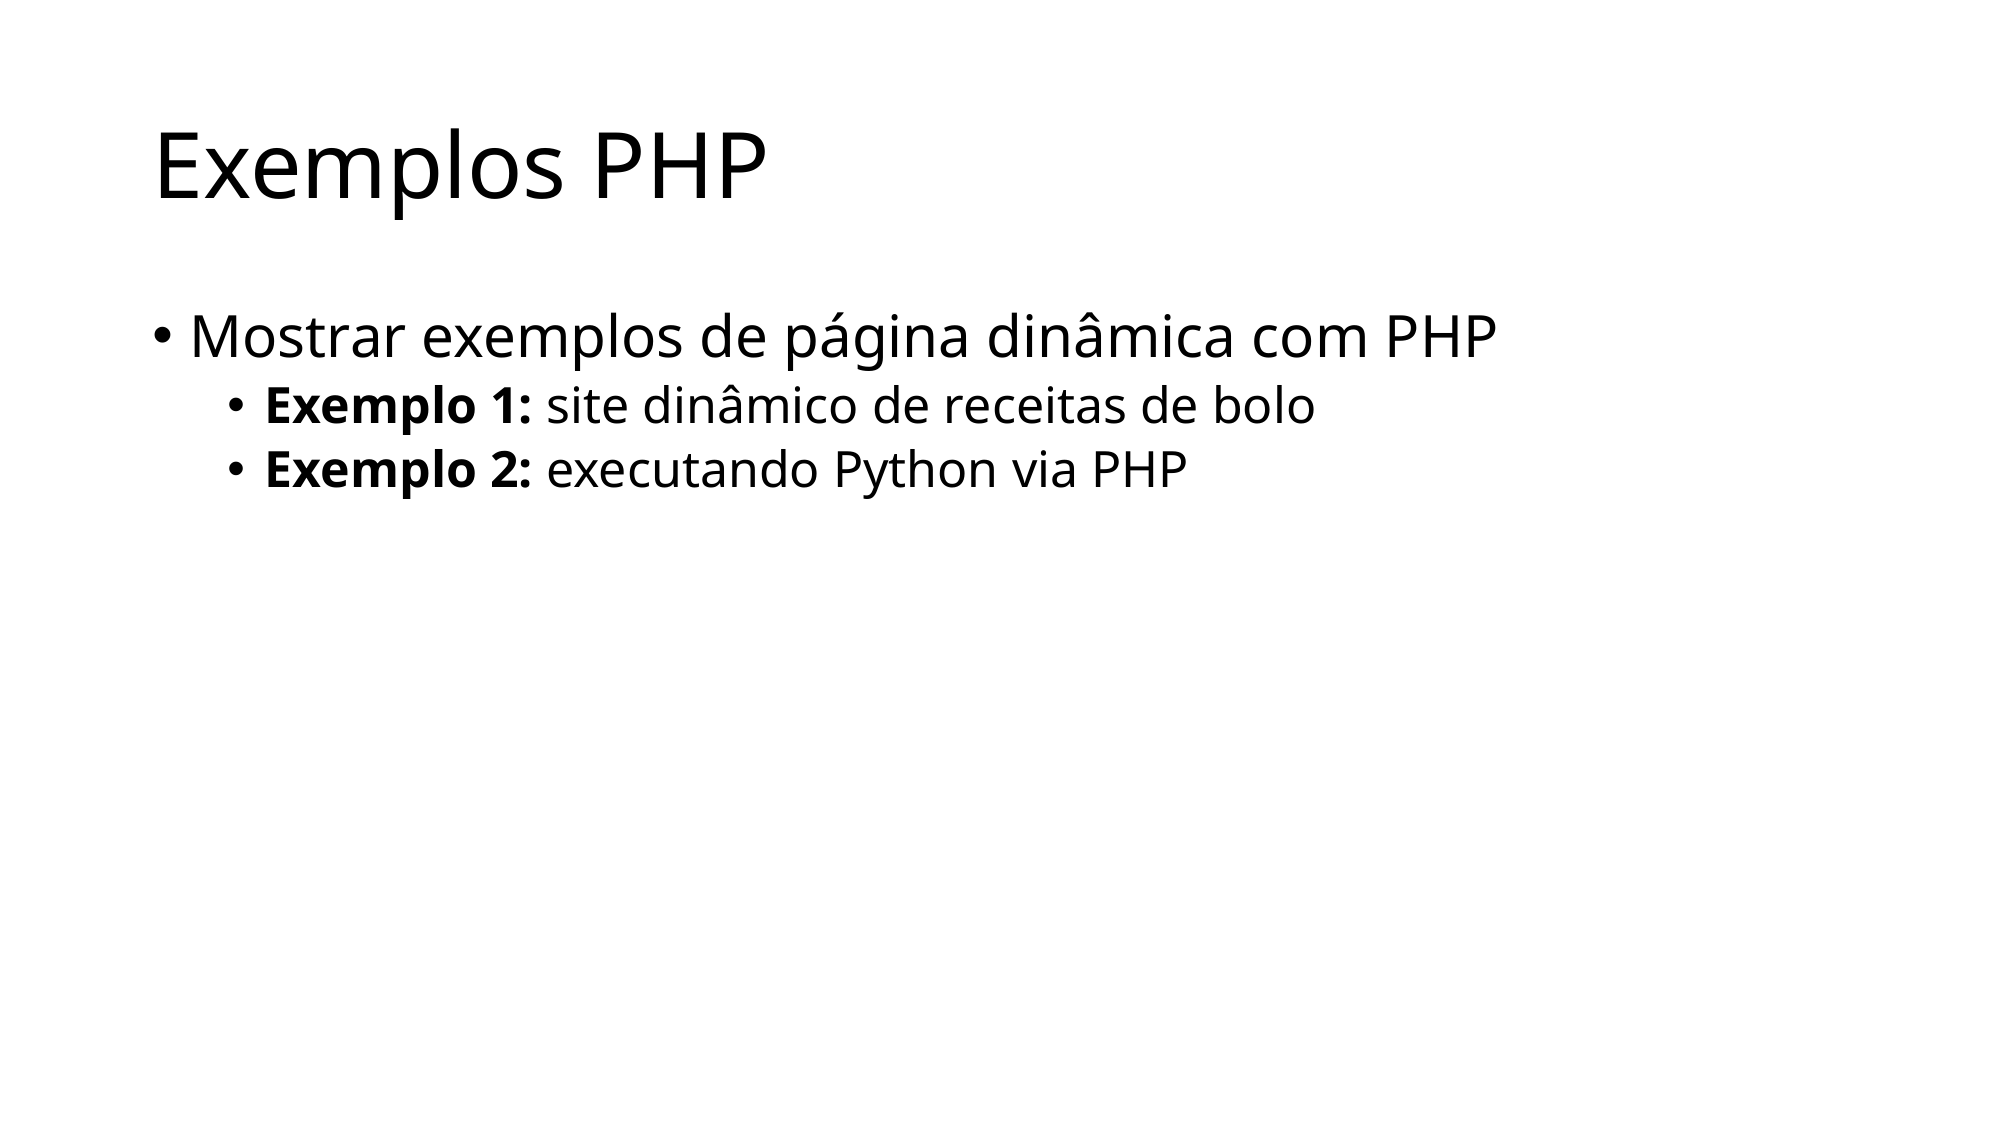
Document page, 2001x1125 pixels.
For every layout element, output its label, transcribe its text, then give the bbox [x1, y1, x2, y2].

title Exemplos PHP [137, 59, 1863, 278]
list Mostrar exemplos de página dinâmica com PHP Exemplo 1: site dinâmico de receitas de bolo Exemplo 2: executando Python via PHP [137, 299, 1863, 1014]
